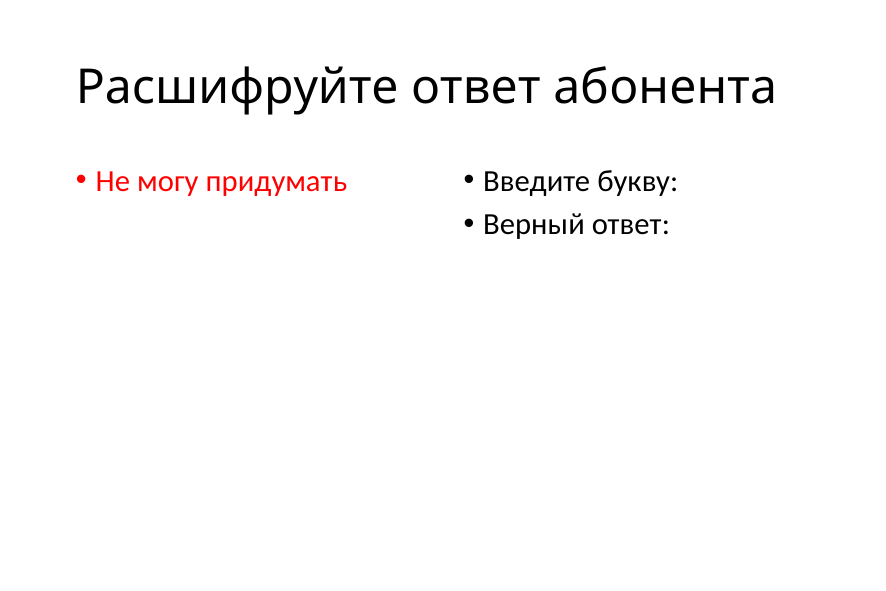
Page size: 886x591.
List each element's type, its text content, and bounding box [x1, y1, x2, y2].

title Расшифруйте ответ абонента [60, 31, 825, 146]
list Не могу придумать [60, 157, 438, 532]
list Введите букву: Верный ответ: [448, 157, 826, 532]
